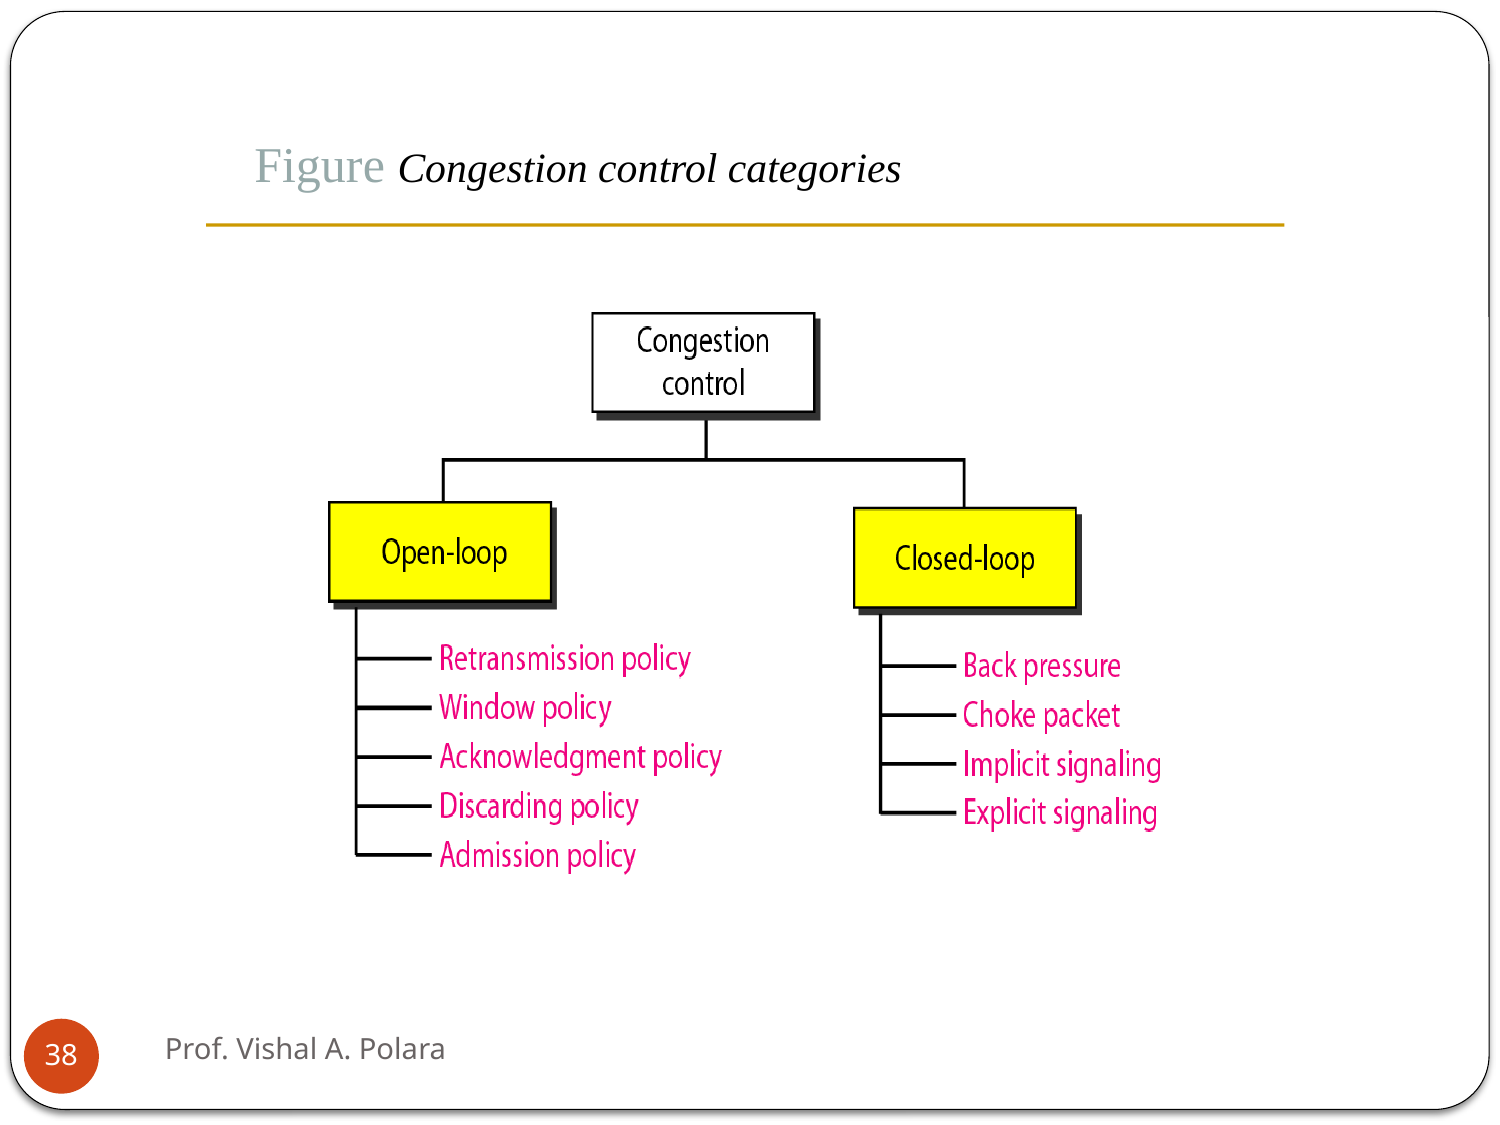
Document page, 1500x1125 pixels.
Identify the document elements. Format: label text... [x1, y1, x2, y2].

picture [327, 312, 1162, 877]
footer Prof. Vishal A. Polara [150, 1012, 800, 1088]
text_box Figure Congestion control categories [239, 124, 918, 200]
slide_number 38 [23, 1018, 99, 1094]
